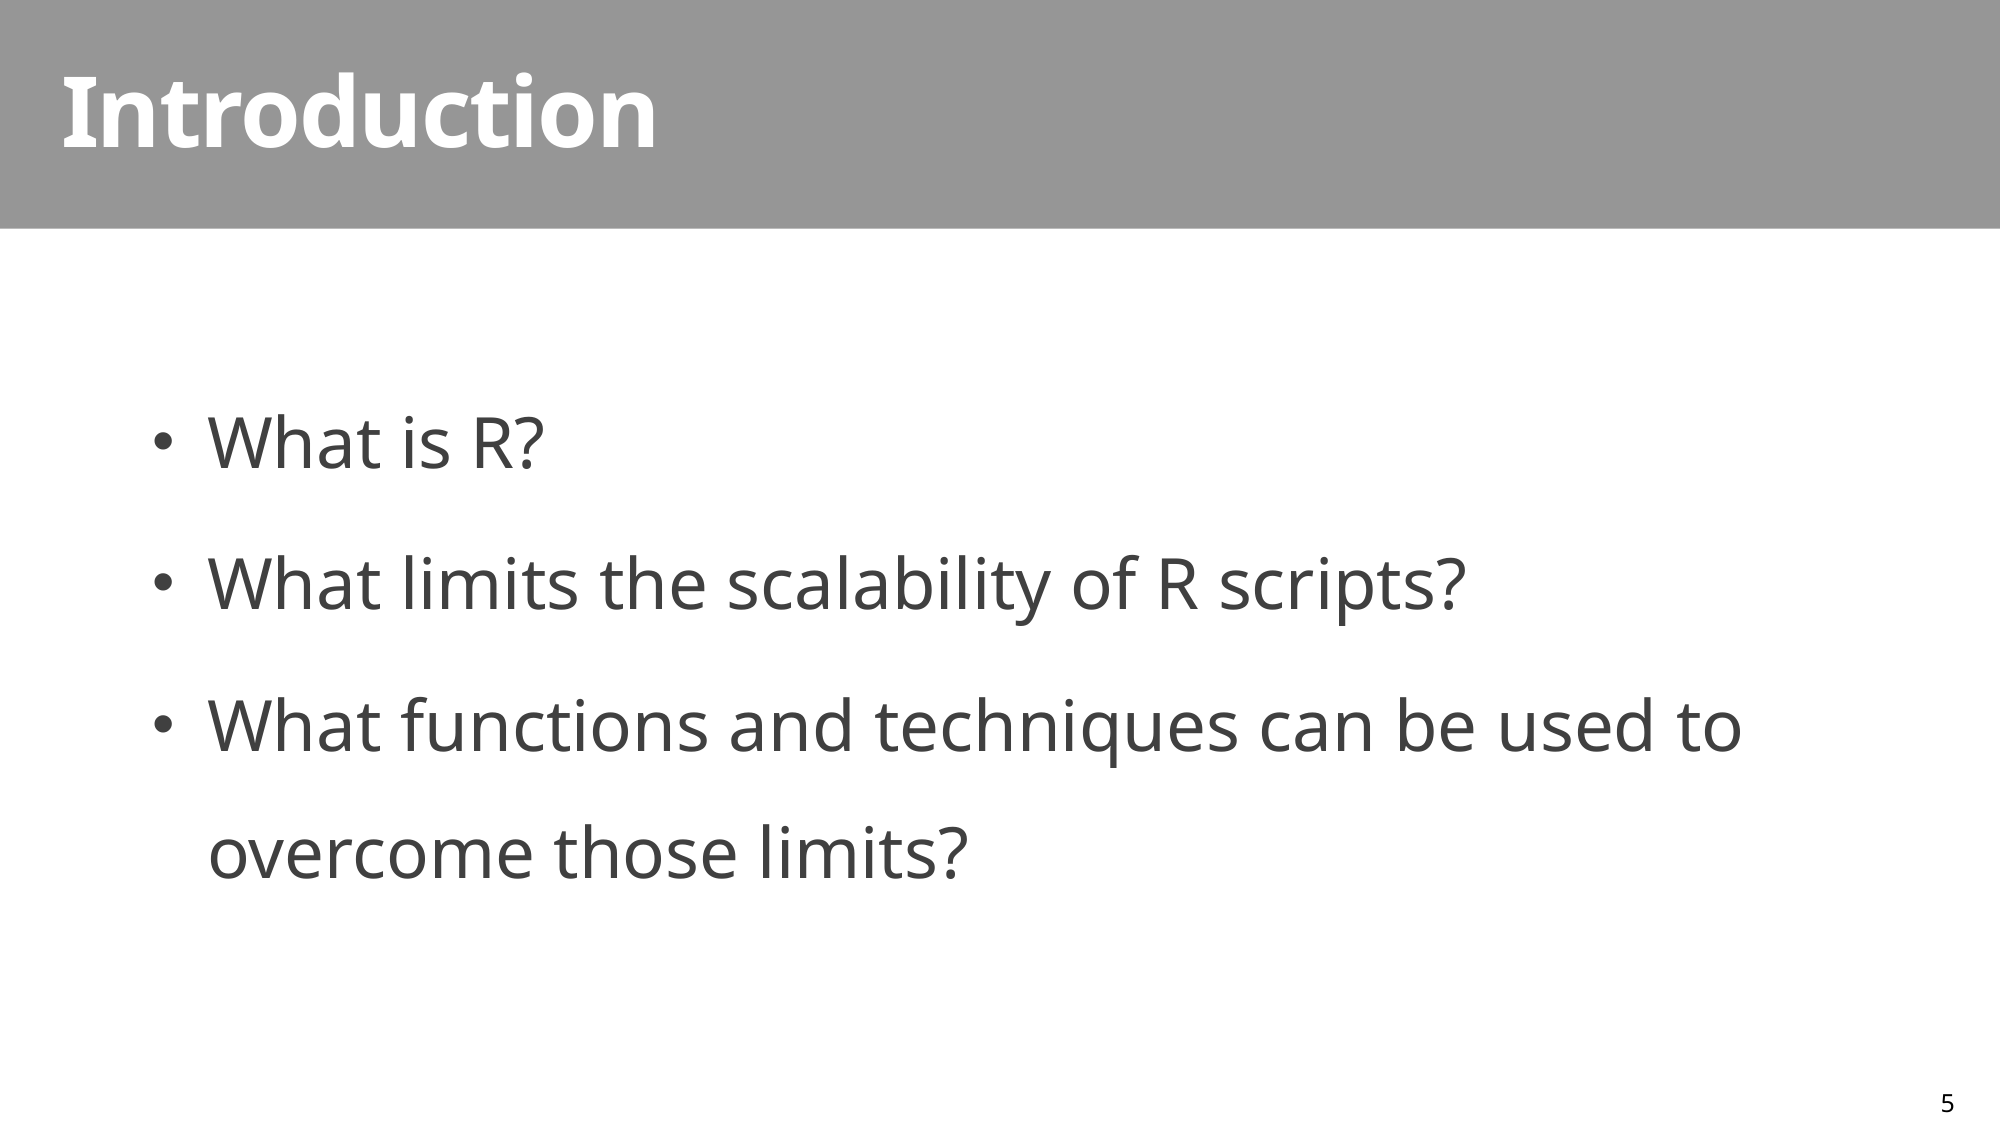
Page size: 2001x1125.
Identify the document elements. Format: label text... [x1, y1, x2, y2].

text_box [0, 0, 2000, 229]
text_box What is R? What limits the scalability of R scripts? What functions and techniques can be used to overcome those limits? [137, 347, 1863, 920]
title Introduction [37, 47, 1572, 196]
text_box 5 [1925, 1079, 2000, 1125]
